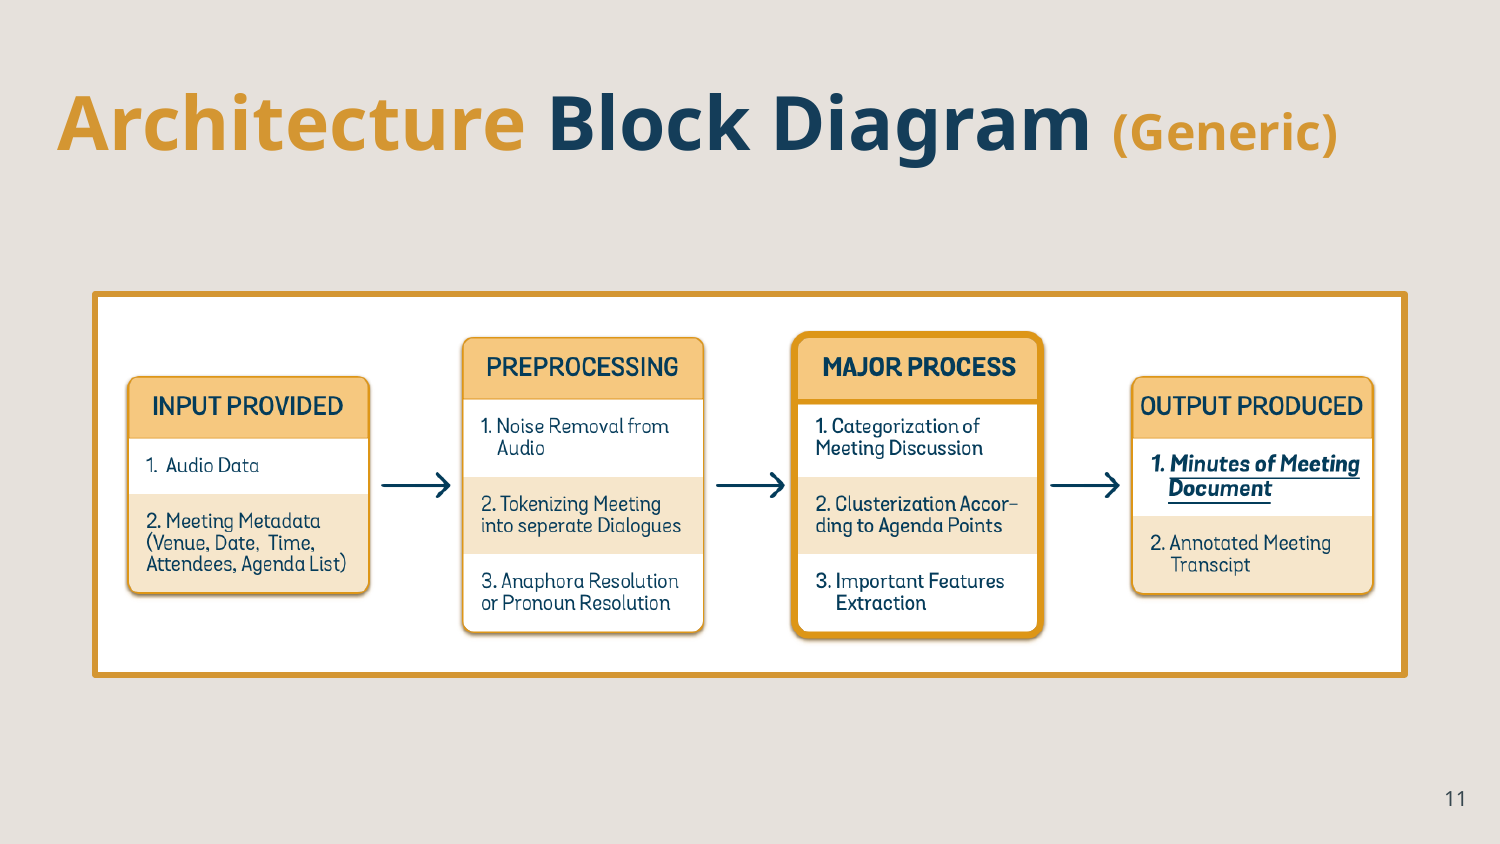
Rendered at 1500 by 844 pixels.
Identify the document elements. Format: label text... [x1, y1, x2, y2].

title Architecture Block Diagram (Generic) [42, 60, 1458, 189]
slide_number ‹#› [1392, 767, 1483, 833]
picture [98, 296, 1402, 672]
